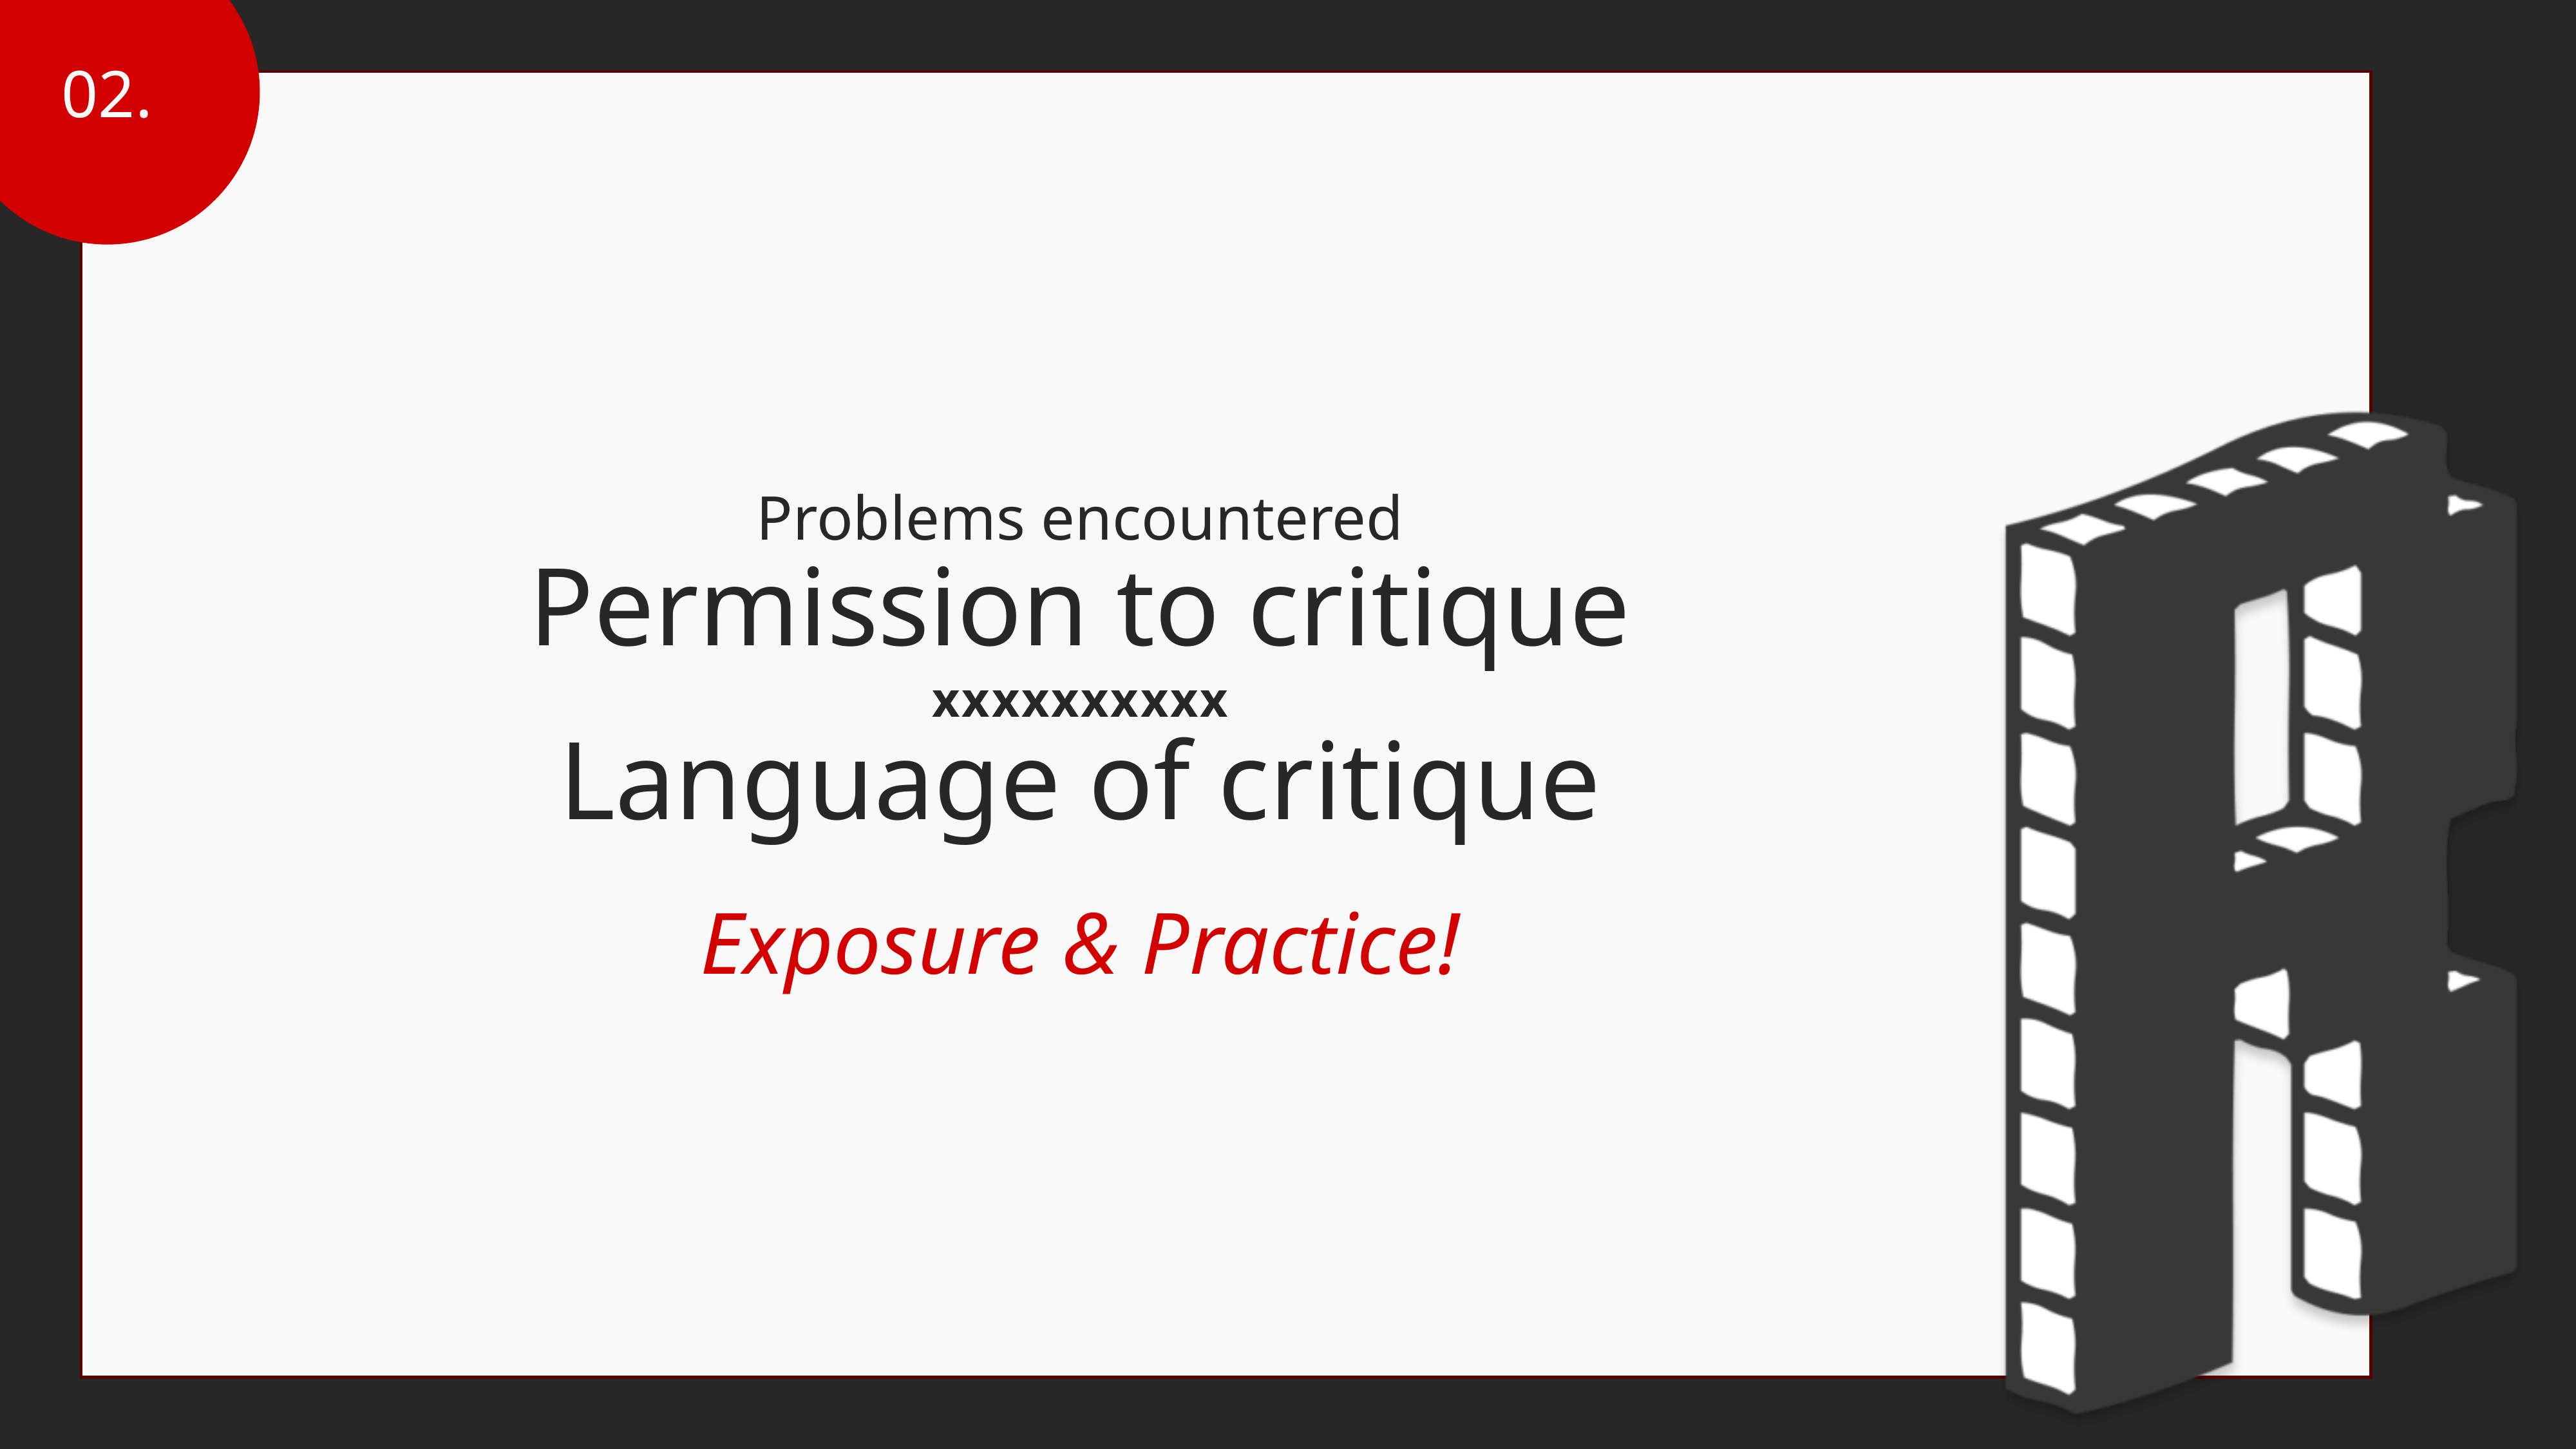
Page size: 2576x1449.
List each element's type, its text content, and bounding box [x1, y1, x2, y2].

picture [1984, 357, 2542, 1419]
list 02. [8, 42, 207, 142]
list Problems encountered Permission to critique xxxxxxxxxx Language of critique Exposure & Practice! [216, 194, 1946, 1286]
